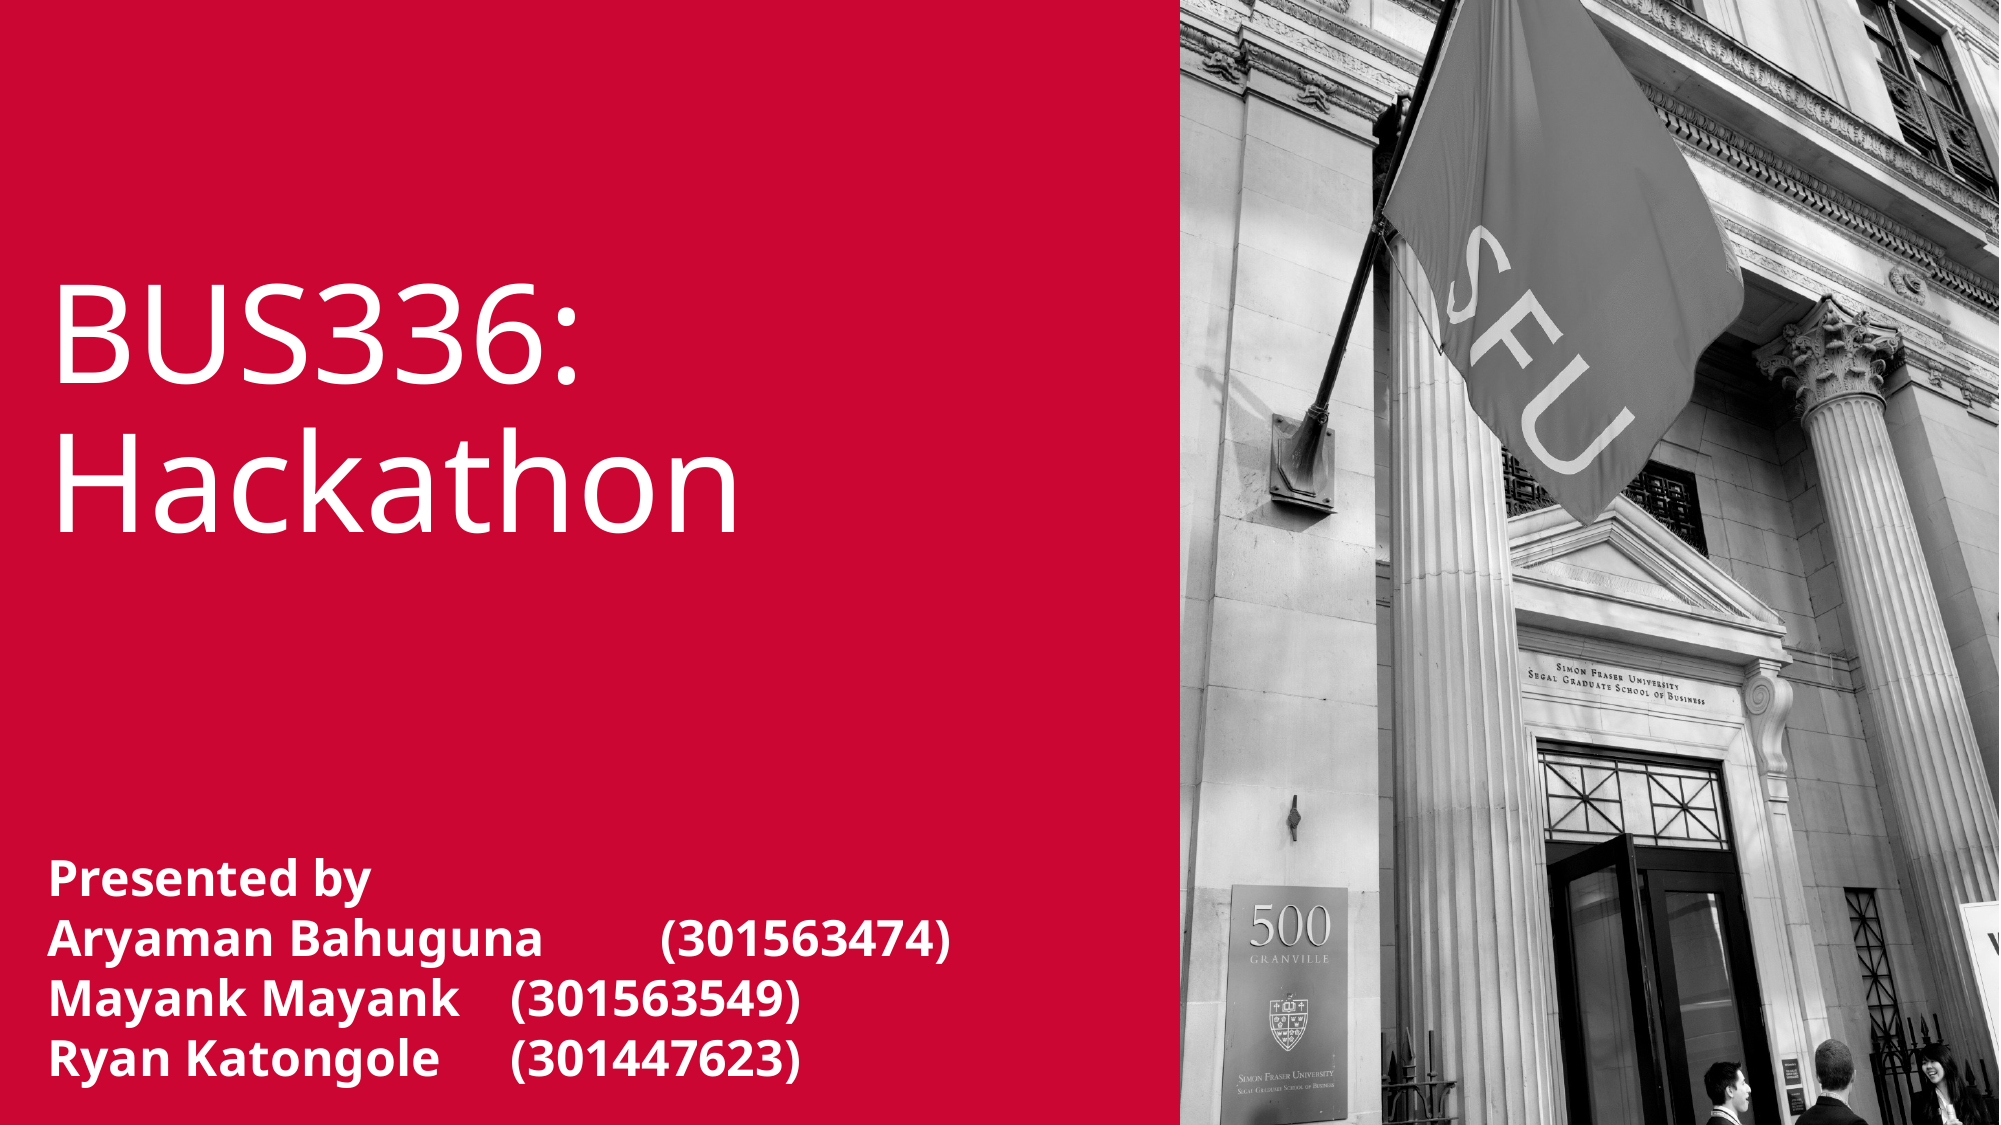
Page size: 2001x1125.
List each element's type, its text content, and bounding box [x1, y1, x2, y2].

picture [1180, 0, 1999, 1125]
slide_number Presented by Aryaman Bahuguna (301563474) Mayank Mayank (301563549) Ryan Katongole (301447623) [32, 811, 1180, 1121]
list BUS336: Hackathon [32, 257, 1180, 665]
